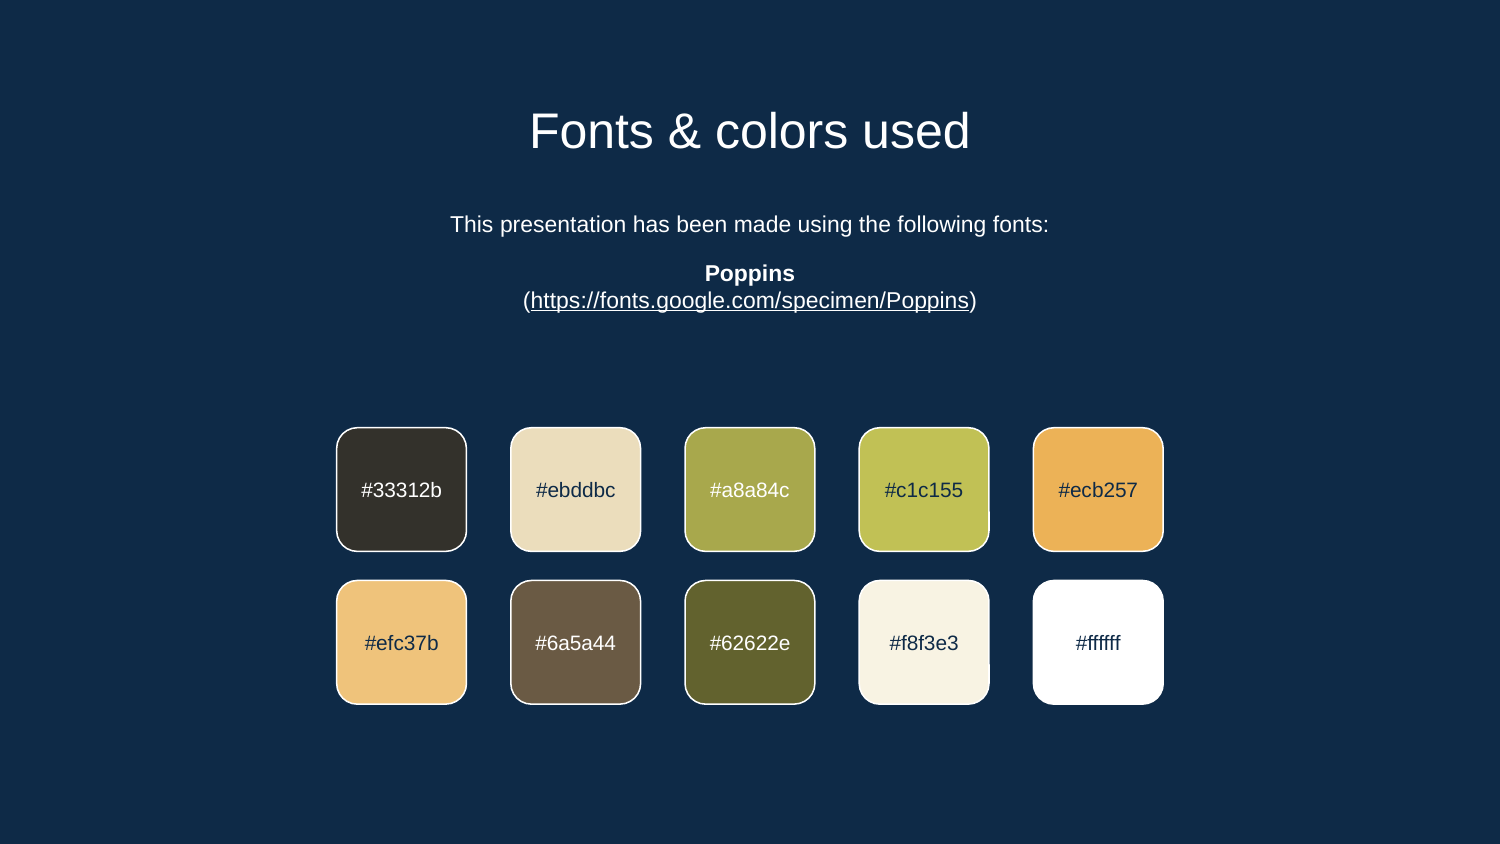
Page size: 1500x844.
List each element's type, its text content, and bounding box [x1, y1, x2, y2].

text_box [510, 580, 641, 606]
text_box #c1c155 [859, 453, 989, 526]
text_box [685, 427, 815, 453]
text_box [859, 427, 989, 453]
text_box [510, 427, 641, 453]
text_box [336, 580, 467, 606]
text_box [1033, 580, 1164, 606]
text_box #ebddbc [510, 453, 641, 526]
text_box [1033, 526, 1164, 552]
text_box #33312b [336, 453, 467, 526]
title Fonts & colors used [117, 83, 1383, 163]
text_box [510, 526, 641, 552]
text_box #ecb257 [1033, 453, 1164, 526]
text_box [859, 526, 989, 552]
text_box [859, 679, 989, 705]
text_box [510, 679, 641, 705]
text_box #6a5a44 [510, 606, 641, 679]
text_box [685, 580, 815, 606]
text_box #efc37b [336, 606, 467, 679]
text_box #ffffff [1033, 606, 1164, 679]
text_box [1033, 427, 1164, 453]
text_box #f8f3e3 [859, 606, 989, 679]
text_box #62622e [685, 606, 815, 679]
list This presentation has been made using the following fonts: Poppins (https://fonts.google.com/specimen/Poppins) [117, 194, 1383, 436]
text_box [336, 526, 467, 552]
text_box #a8a84c [685, 453, 815, 526]
text_box [685, 526, 815, 552]
text_box [336, 679, 467, 705]
text_box [685, 679, 815, 705]
text_box [1033, 679, 1164, 705]
text_box [859, 580, 989, 606]
text_box [336, 427, 467, 453]
